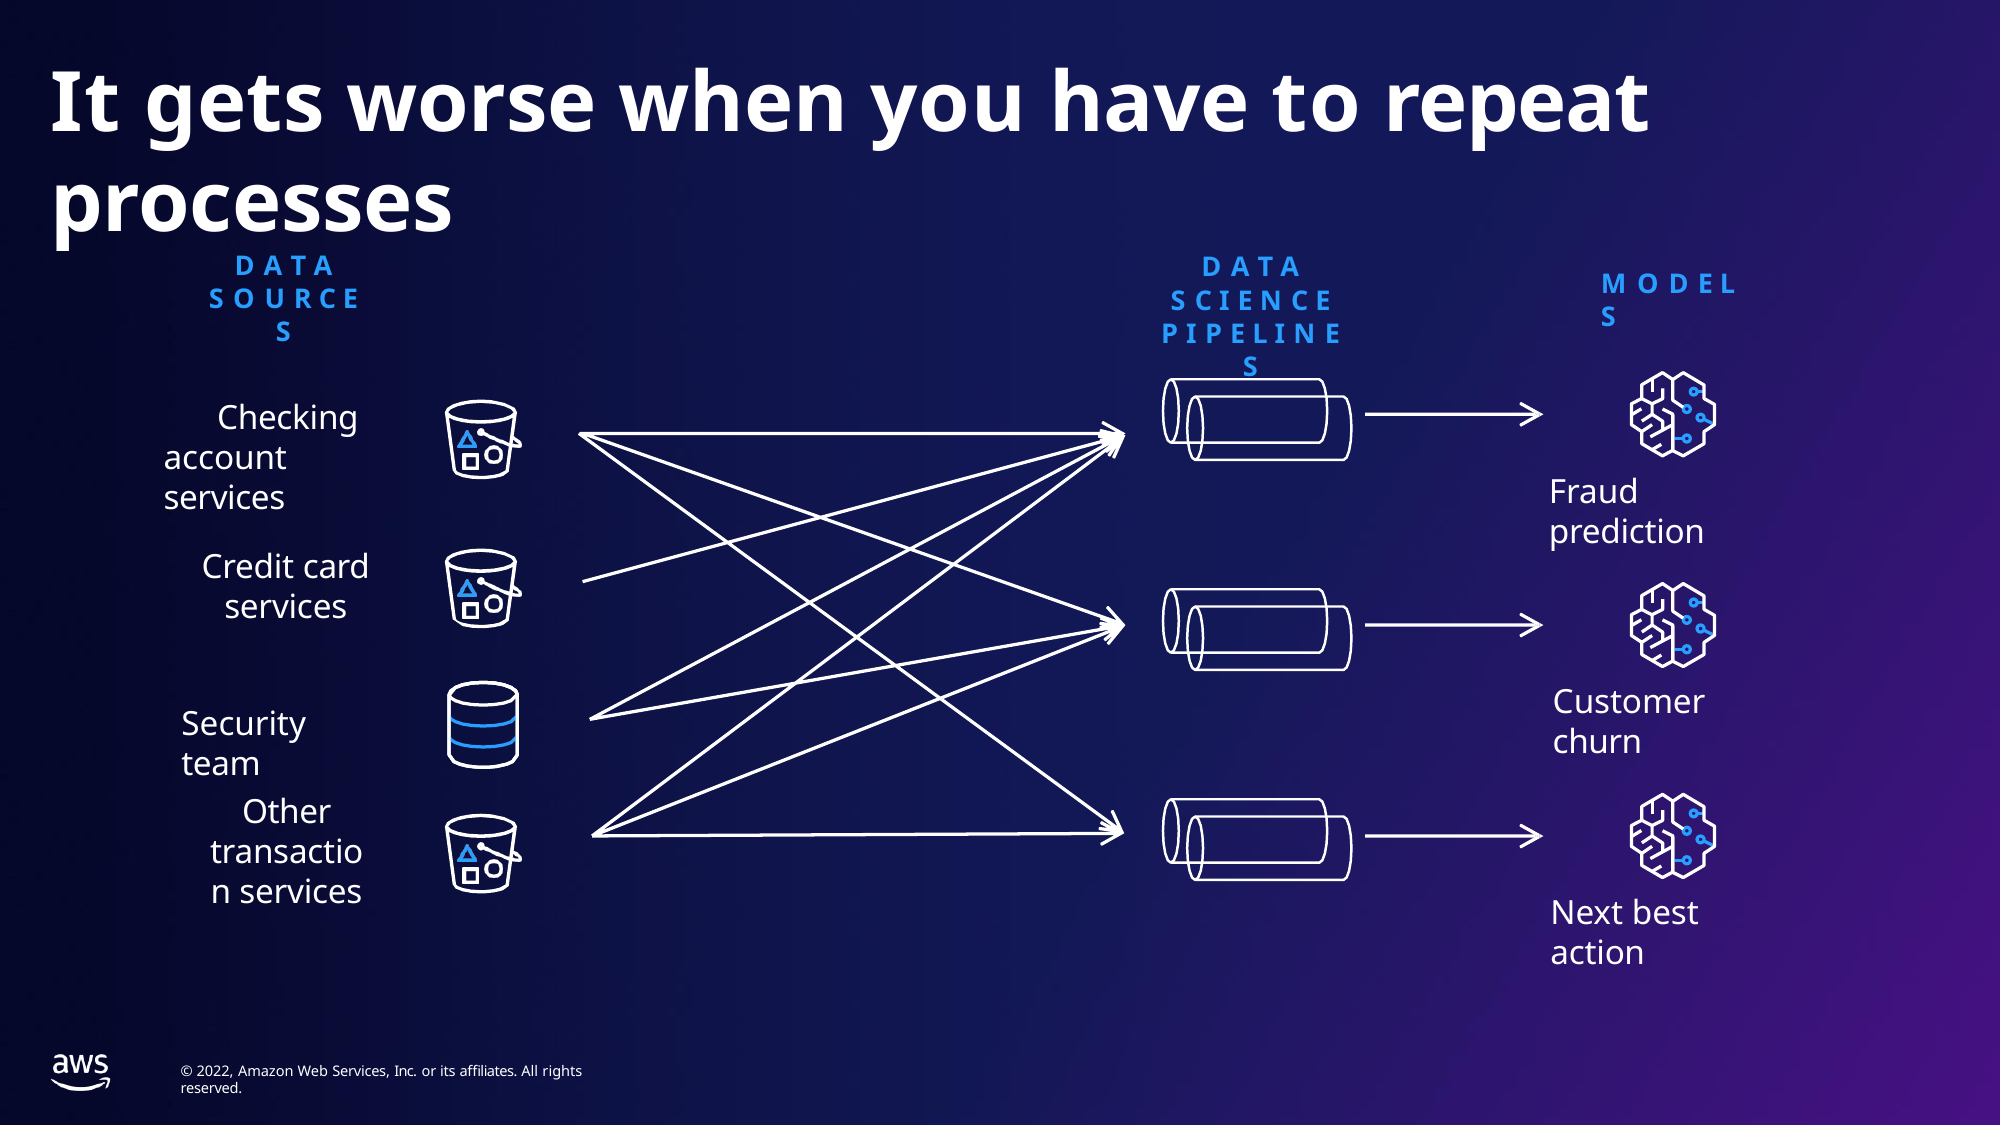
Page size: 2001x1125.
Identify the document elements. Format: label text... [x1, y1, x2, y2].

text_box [444, 548, 522, 629]
text_box [1162, 799, 1352, 880]
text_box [444, 813, 522, 894]
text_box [444, 399, 522, 480]
text_box D A T A S C I E N C E P I P E L I N E S [1159, 247, 1342, 382]
text_box [1365, 823, 1544, 849]
text_box M O D E L S [1598, 263, 1742, 332]
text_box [1629, 370, 1717, 458]
text_box Credit card services [201, 543, 371, 626]
text_box [1162, 379, 1352, 460]
text_box [1365, 402, 1544, 427]
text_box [1629, 581, 1717, 669]
footer © 2022, Amazon Web Services, Inc. or its affiliates. All rights reserved. [178, 1059, 645, 1125]
text_box [1365, 612, 1544, 638]
picture [0, 0, 2000, 1125]
title It gets worse when you have to repeat processes [47, 46, 1895, 249]
text_box Customer churn [1550, 678, 1796, 761]
text_box Fraud prediction [1546, 468, 1800, 550]
text_box D A T A S O U R C E S [202, 245, 364, 347]
text_box Checking account services [161, 394, 411, 517]
text_box [577, 421, 1126, 846]
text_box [1629, 792, 1717, 880]
text_box Other transaction services [199, 788, 373, 911]
text_box Security team [179, 700, 393, 783]
text_box Next best action [1548, 889, 1798, 971]
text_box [447, 680, 520, 770]
text_box [1162, 589, 1352, 670]
